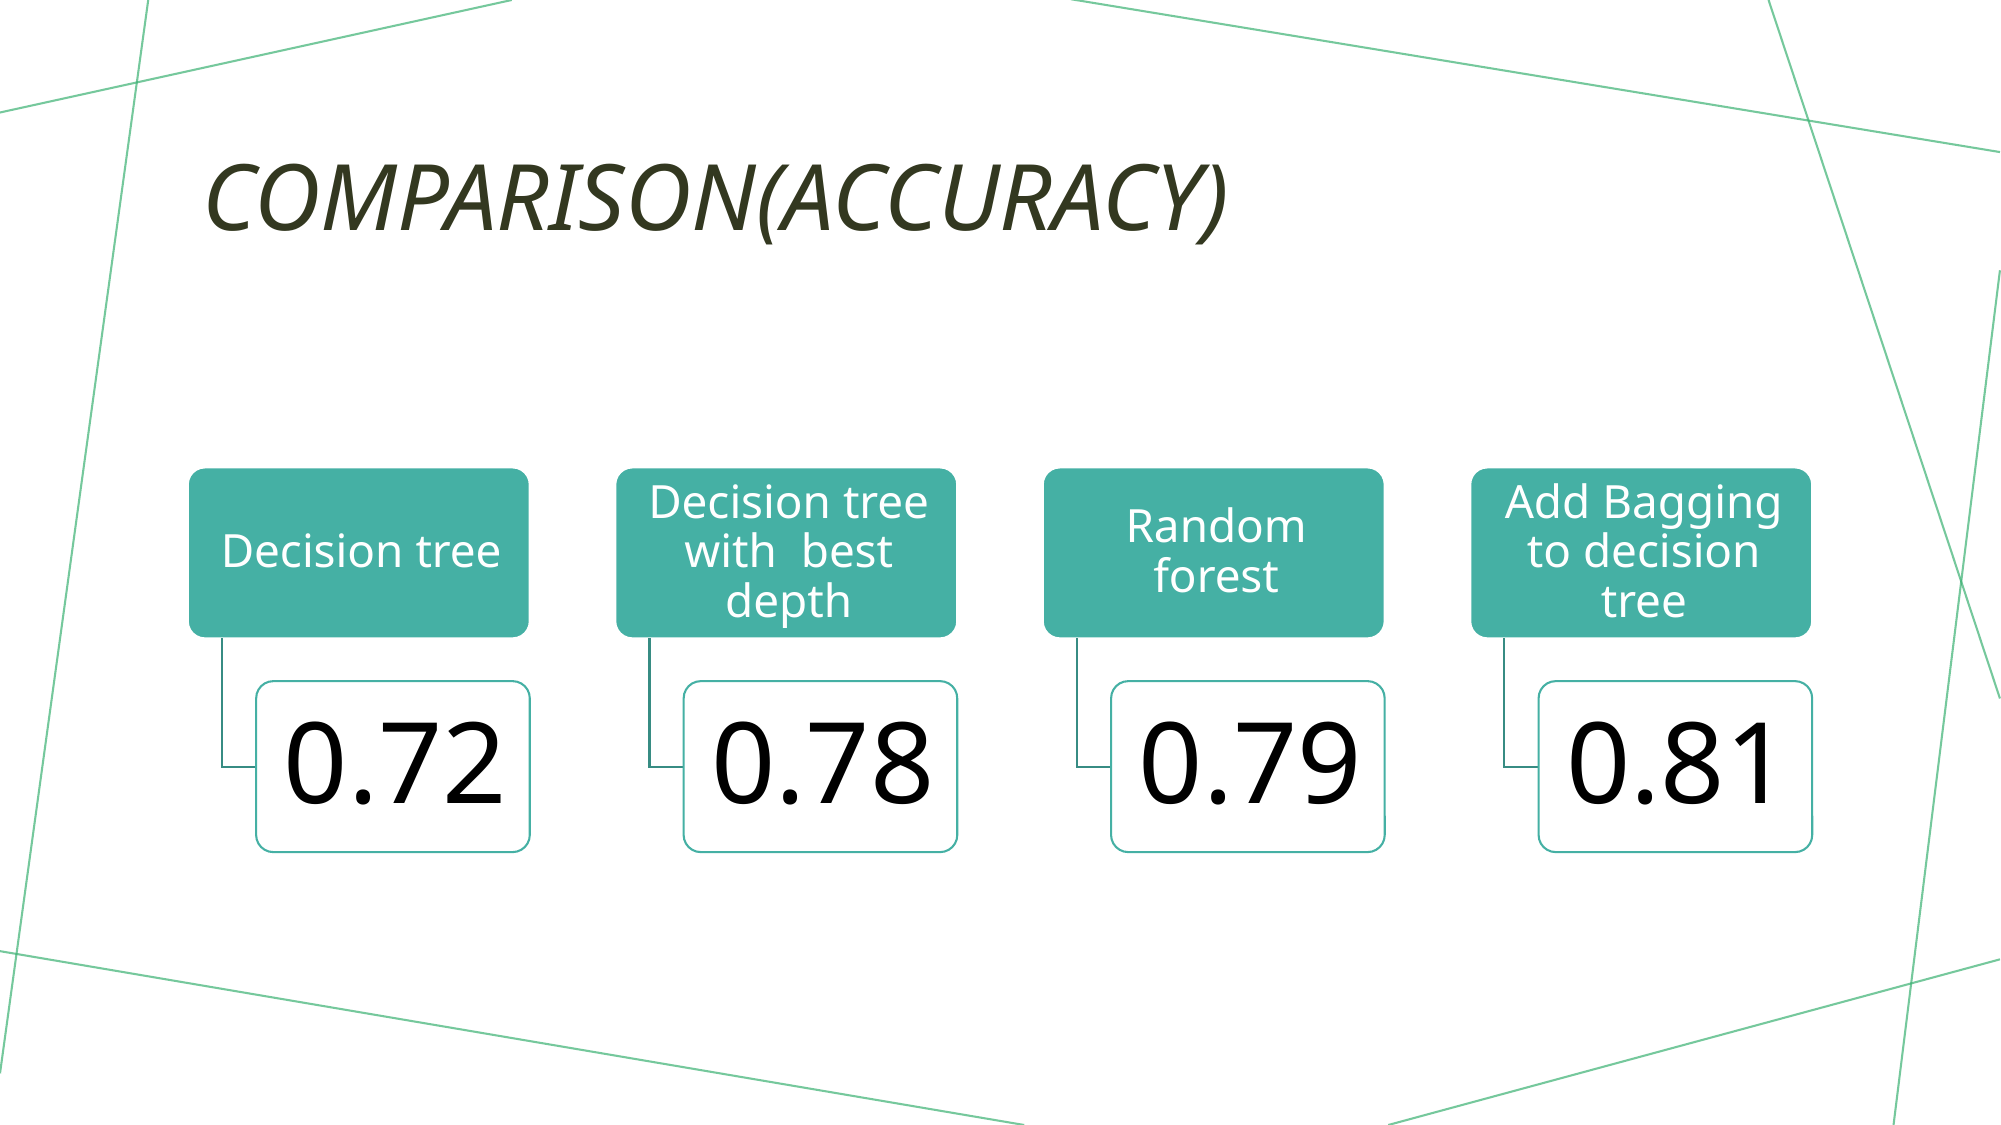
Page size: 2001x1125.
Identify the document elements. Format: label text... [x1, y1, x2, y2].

title Comparison(accuracy) [187, 87, 1813, 315]
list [187, 329, 1813, 990]
